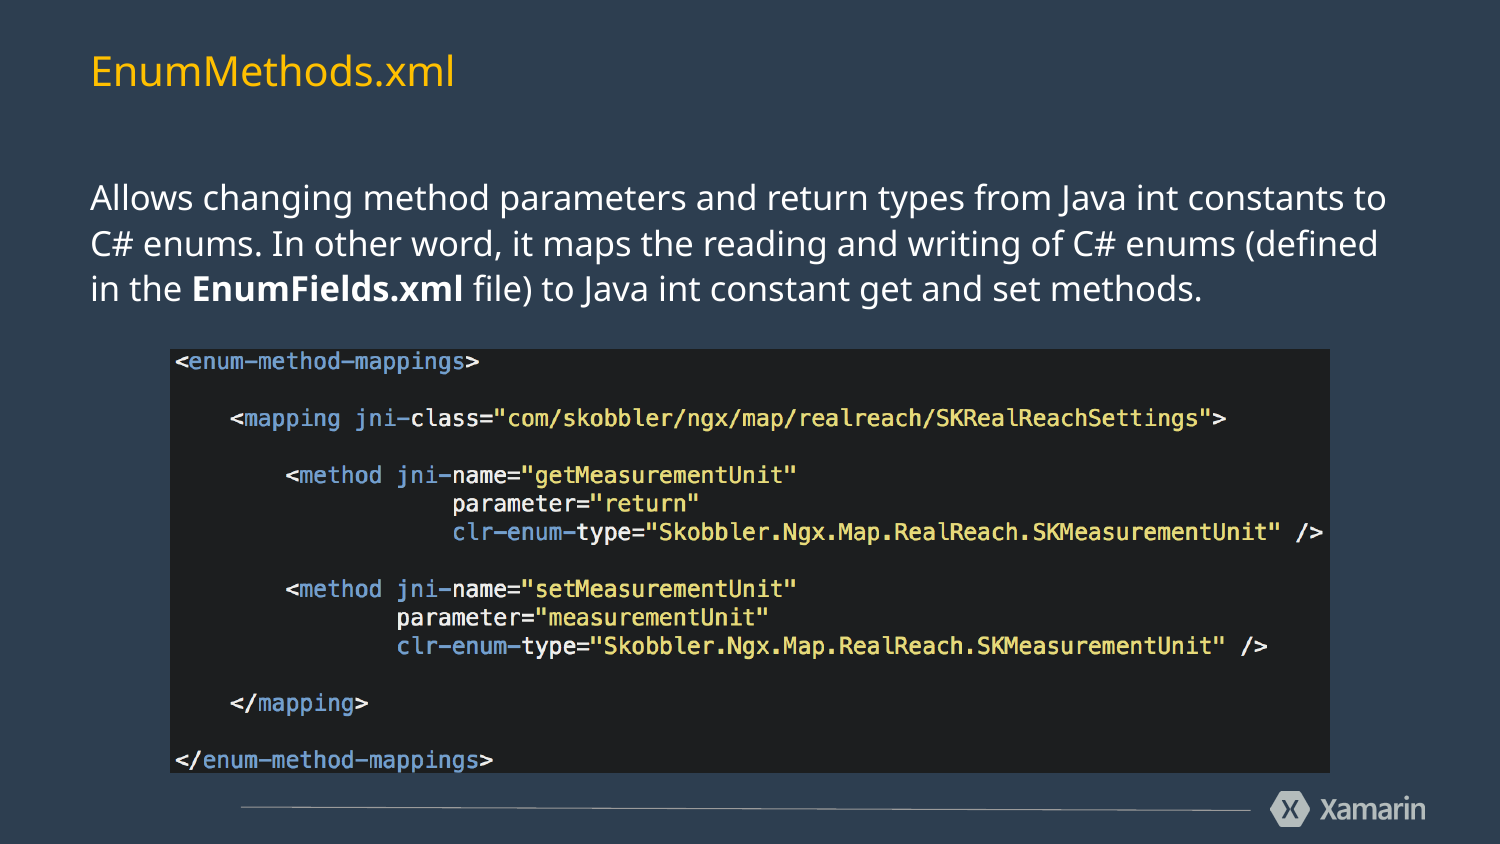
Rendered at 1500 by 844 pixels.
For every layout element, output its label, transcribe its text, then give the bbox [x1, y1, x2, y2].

title EnumMethods.xml [75, 37, 1425, 102]
picture [0, 0, 1500, 844]
list Allows changing method parameters and return types from Java int constants to C# enums. In other word, it maps the reading and writing of C# enums (defined in the EnumFields.xml file) to Java int constant get and set methods. [75, 164, 1425, 320]
